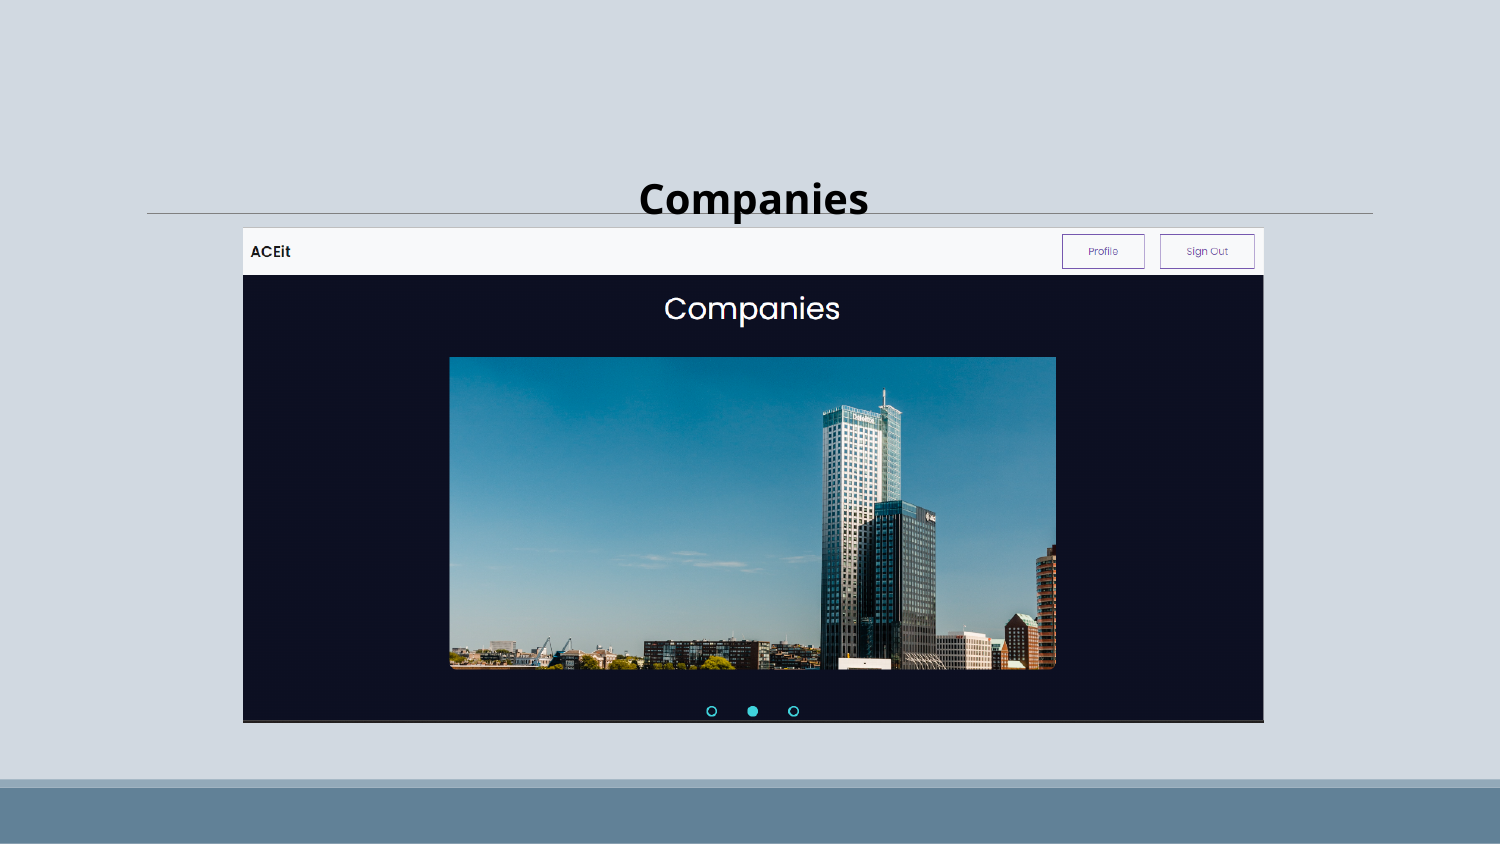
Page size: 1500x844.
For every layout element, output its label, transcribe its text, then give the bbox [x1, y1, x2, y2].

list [243, 226, 1264, 723]
text_box Companies [552, 165, 955, 223]
